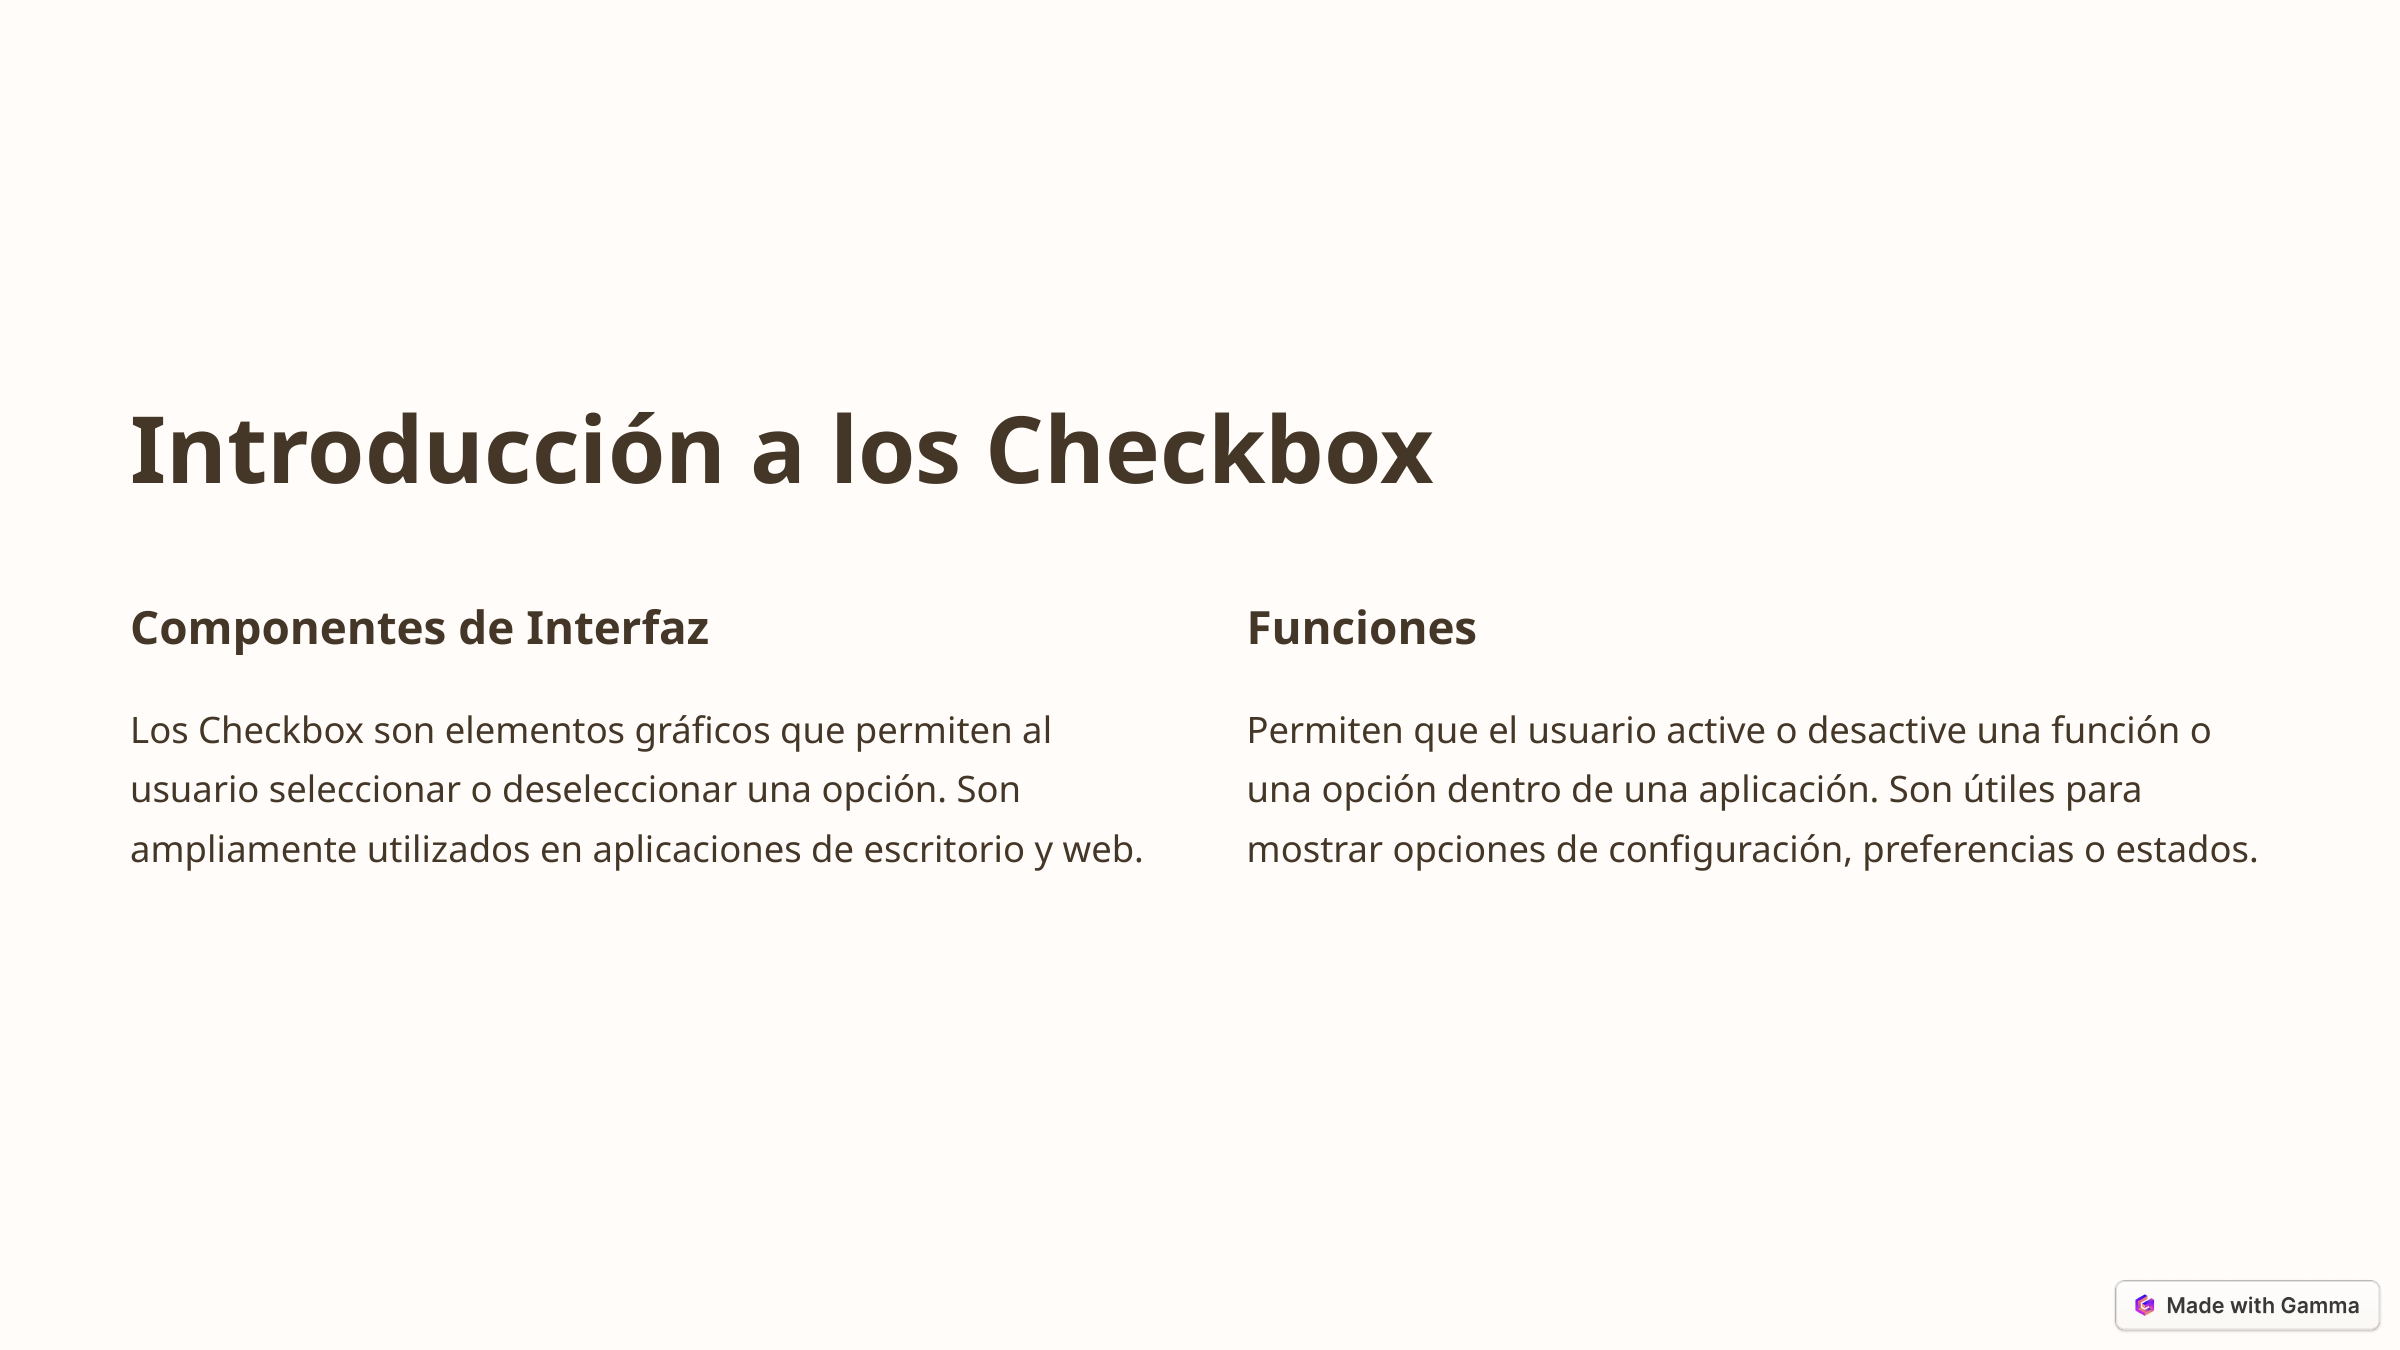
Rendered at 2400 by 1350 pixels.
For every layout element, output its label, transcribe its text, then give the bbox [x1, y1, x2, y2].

text_box Funciones [1246, 596, 1712, 655]
text_box Introducción a los Checkbox [130, 386, 1248, 504]
text_box Permiten que el usuario active o desactive una función o una opción dentro de una aplicación. Son útiles para mostrar opciones de configuración, preferencias o estados. [1246, 691, 2271, 930]
picture [2106, 1271, 2389, 1339]
text_box Los Checkbox son elementos gráficos que permiten al usuario seleccionar o deseleccionar una opción. Son ampliamente utilizados en aplicaciones de escritorio y web. [130, 691, 1155, 930]
text_box Componentes de Interfaz [130, 596, 626, 655]
